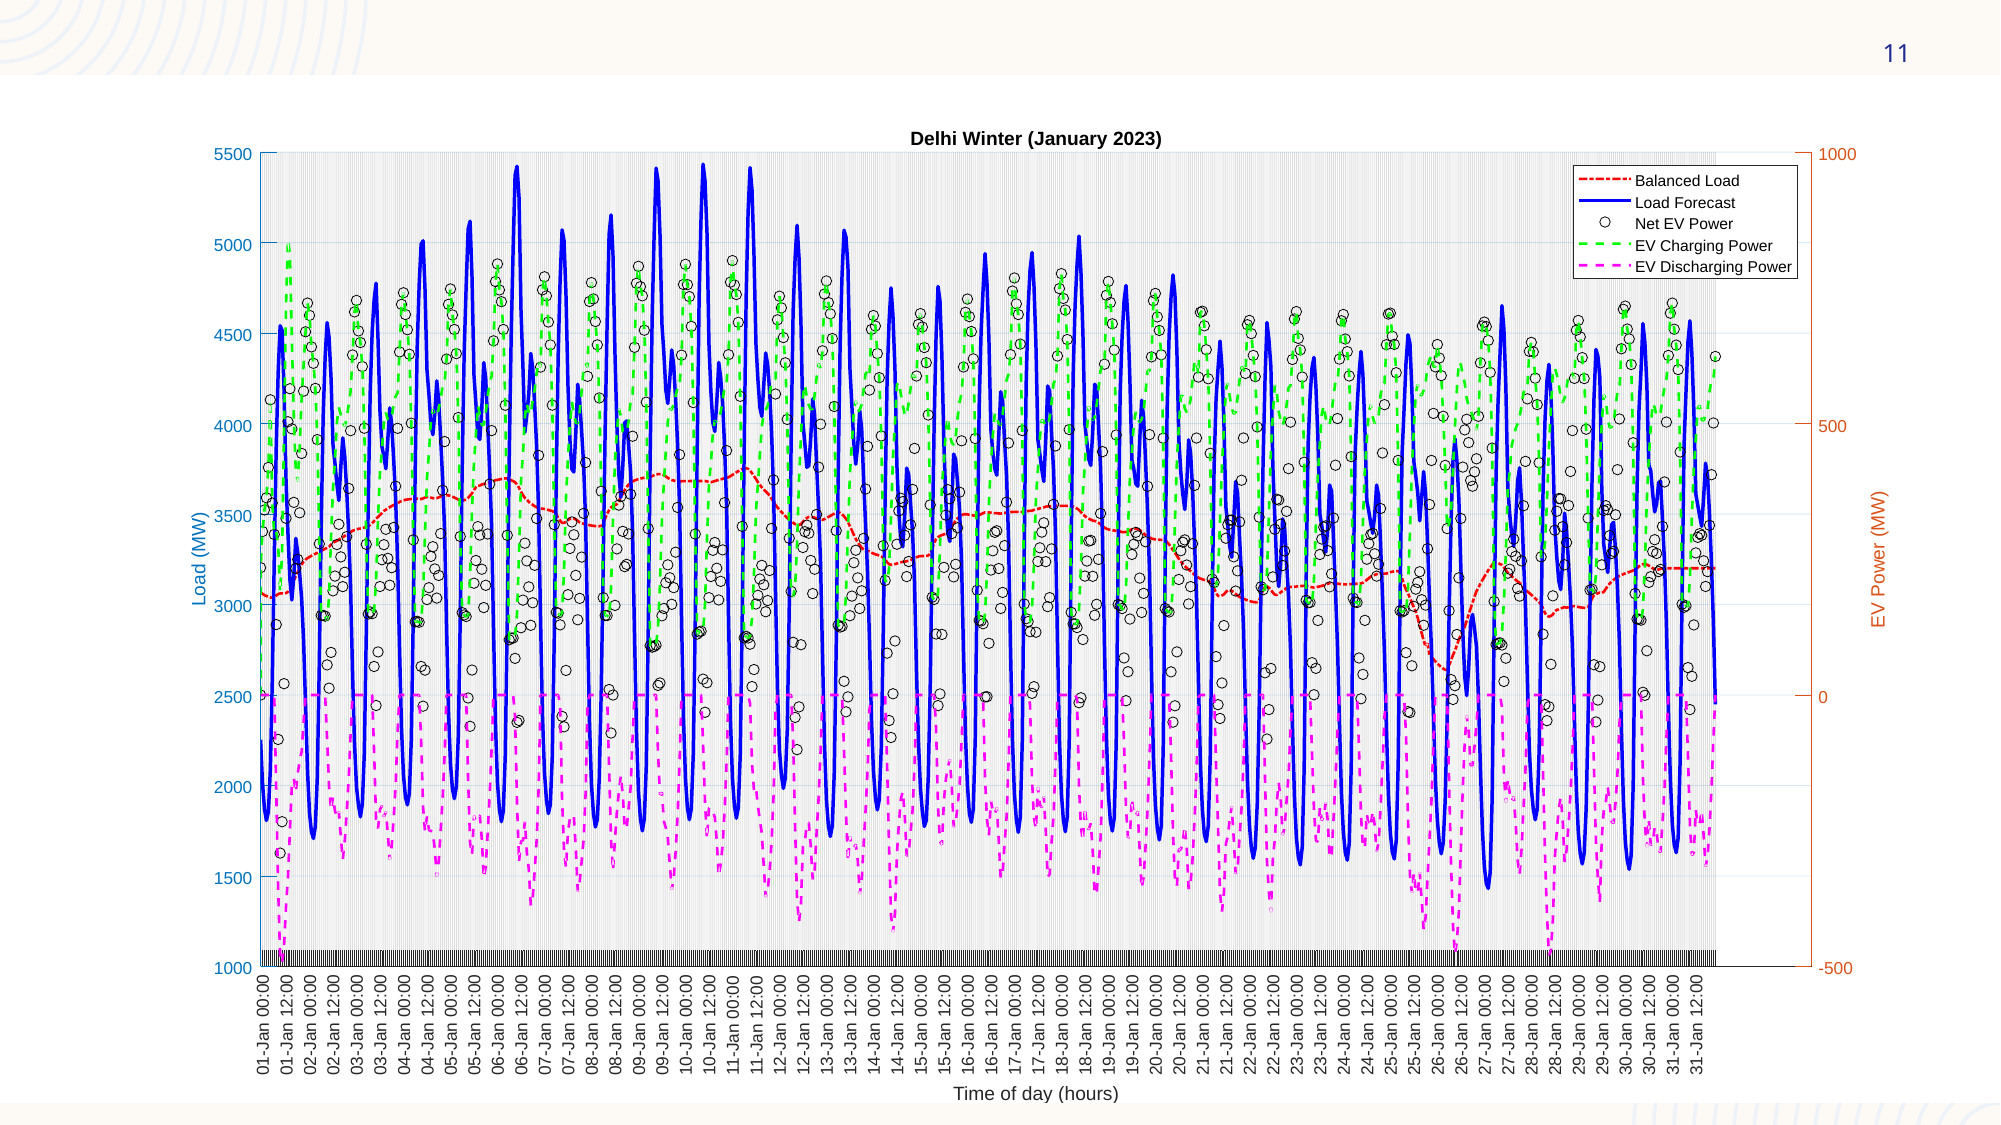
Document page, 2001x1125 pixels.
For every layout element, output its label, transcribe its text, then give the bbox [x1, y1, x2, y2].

slide_number 11 [1749, 34, 1912, 74]
picture [0, 74, 2000, 1103]
